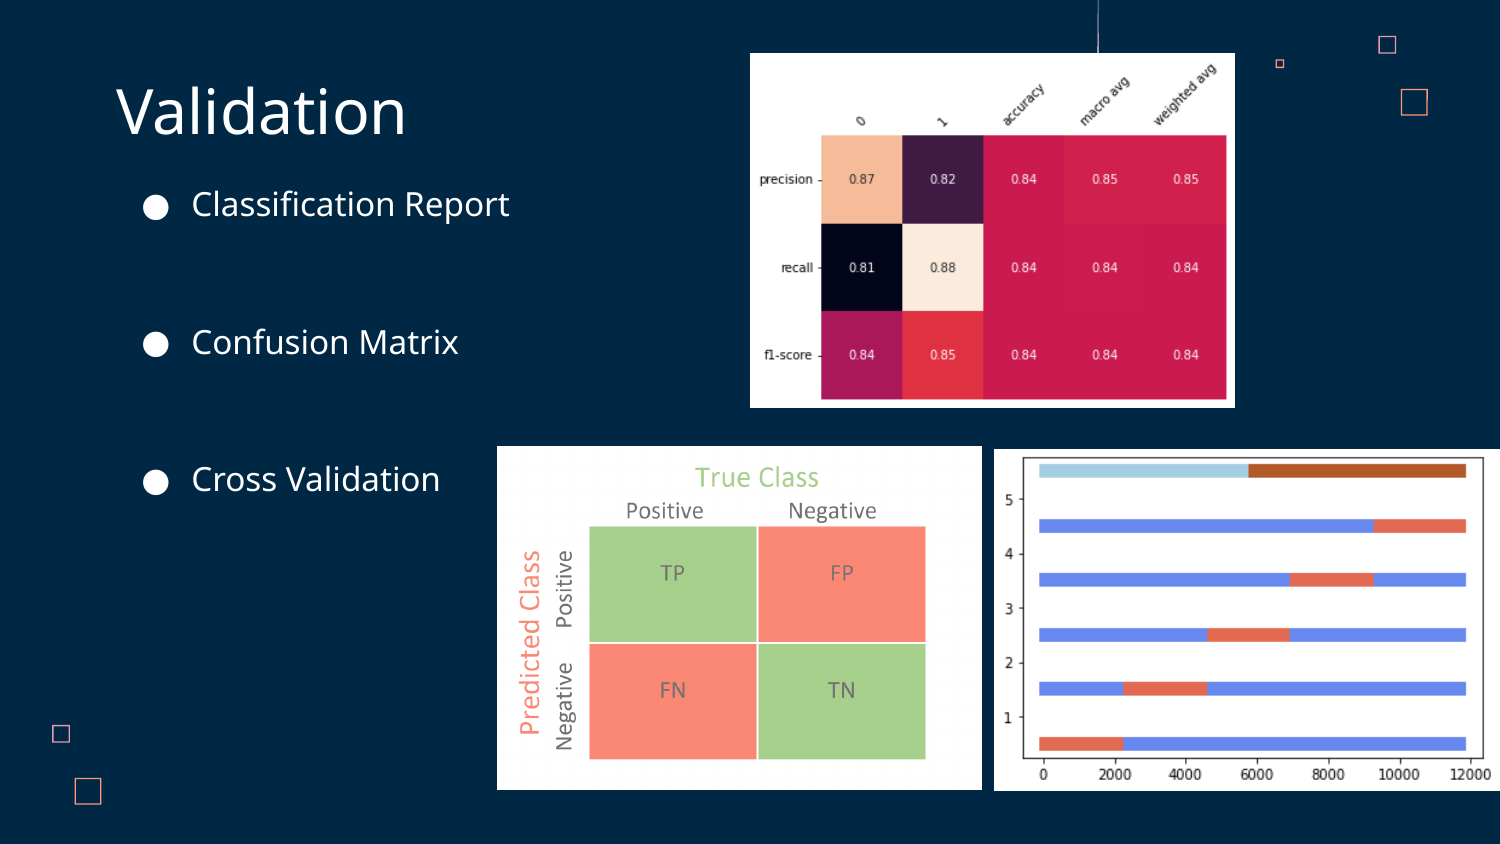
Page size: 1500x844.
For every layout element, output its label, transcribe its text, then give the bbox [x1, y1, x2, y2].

list Classification Report Confusion Matrix Cross Validation [101, 163, 750, 752]
picture [994, 449, 1500, 791]
title Validation [101, 67, 744, 163]
picture [496, 446, 982, 791]
picture [749, 53, 1235, 408]
